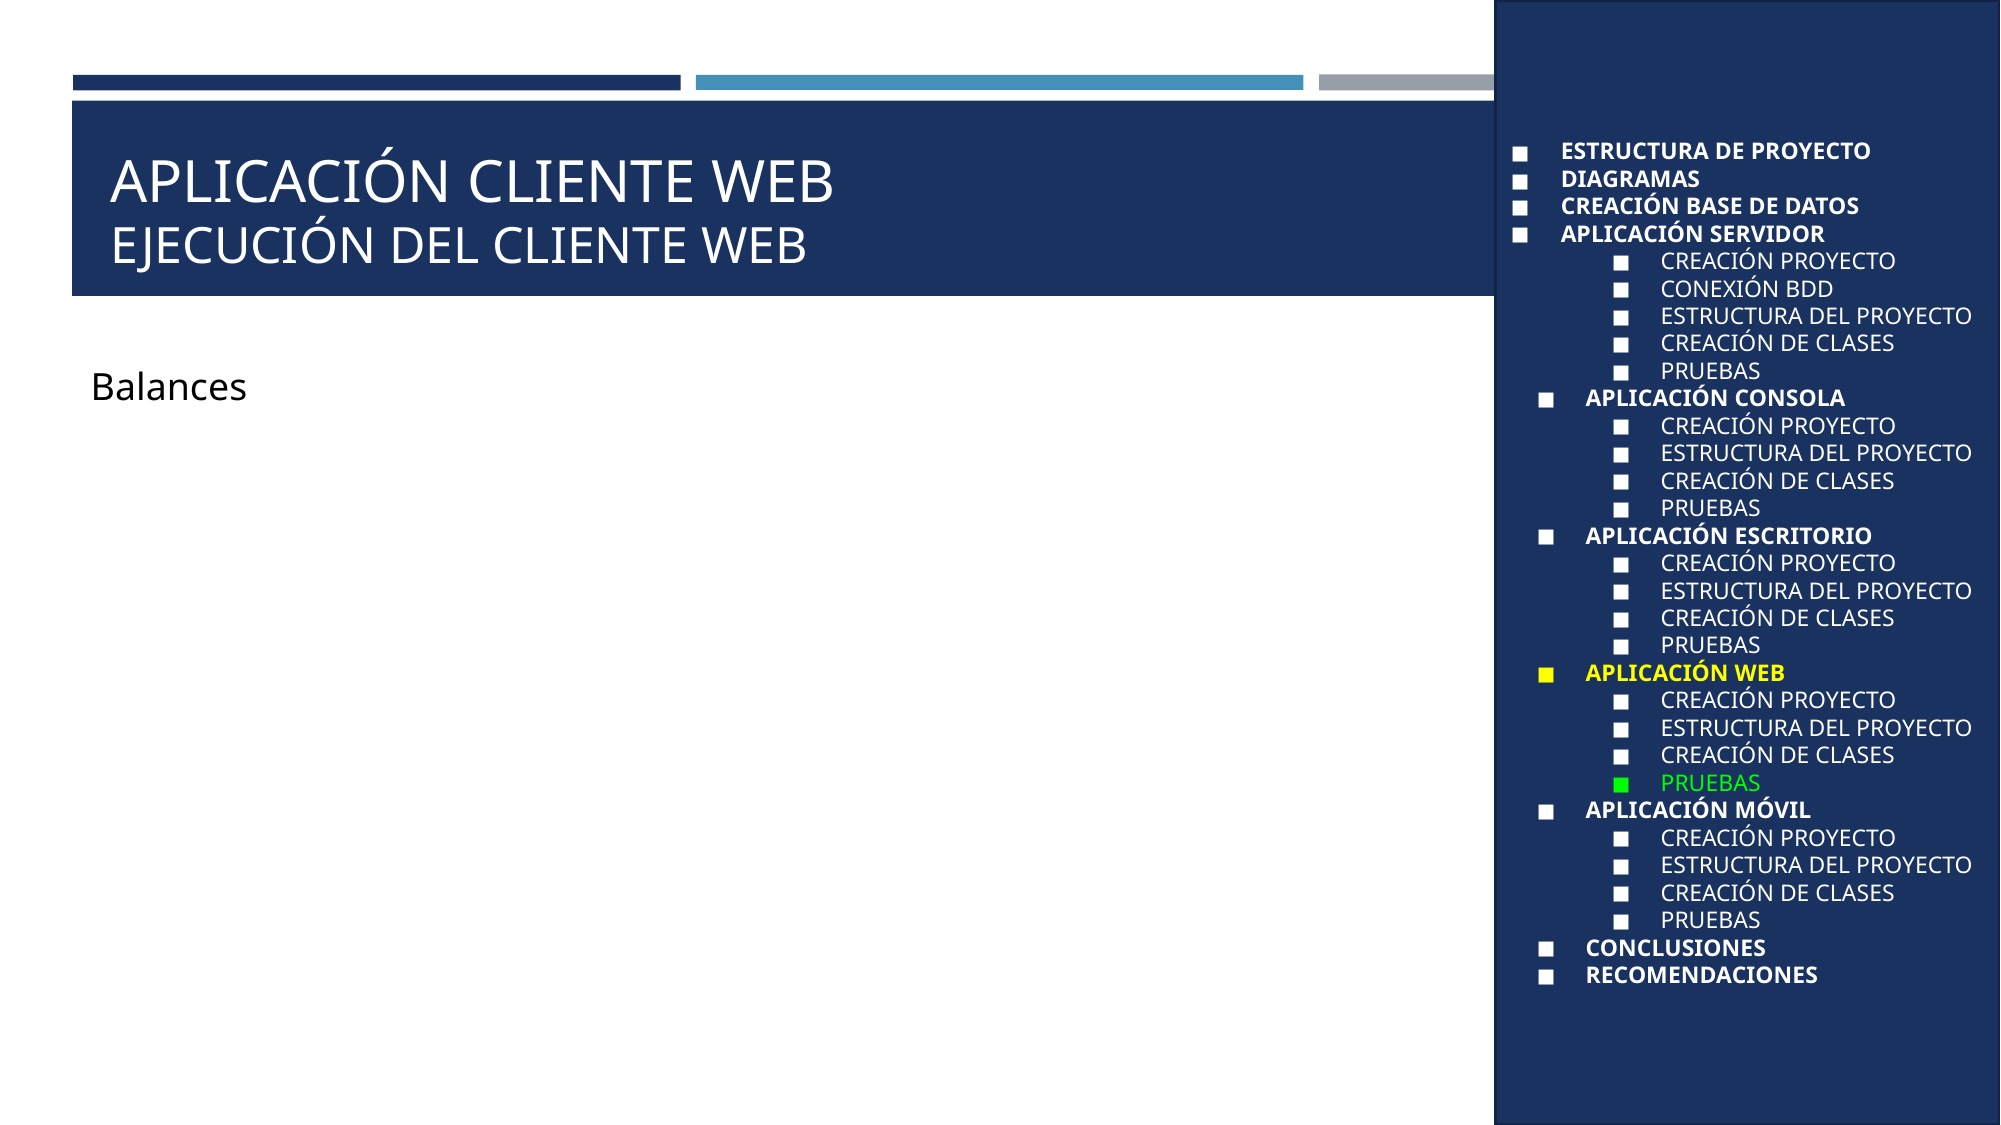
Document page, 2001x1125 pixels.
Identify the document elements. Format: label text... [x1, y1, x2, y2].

list Balances [75, 321, 1467, 450]
title APLICACIÓN CLIENTE WEB EJECUCIÓN DEL CLIENTE WEB [95, 115, 1486, 282]
text_box ESTRUCTURA DE PROYECTO DIAGRAMAS CREACIÓN BASE DE DATOS APLICACIÓN SERVIDOR CREACIÓN PROYECTO CONEXIÓN BDD ESTRUCTURA DEL PROYECTO CREACIÓN DE CLASES PRUEBAS APLICACIÓN CONSOLA CREACIÓN PROYECTO ESTRUCTURA DEL PROYECTO CREACIÓN DE CLASES PRUEBAS APLICACIÓN ESCRITORIO CREACIÓN PROYECTO ESTRUCTURA DEL PROYECTO CREACIÓN DE CLASES PRUEBAS APLICACIÓN WEB CREACIÓN PROYECTO ESTRUCTURA DEL PROYECTO CREACIÓN DE CLASES PRUEBAS APLICACIÓN MÓVIL CREACIÓN PROYECTO ESTRUCTURA DEL PROYECTO CREACIÓN DE CLASES PRUEBAS CONCLUSIONES RECOMENDACIONES [1495, 0, 2000, 1125]
